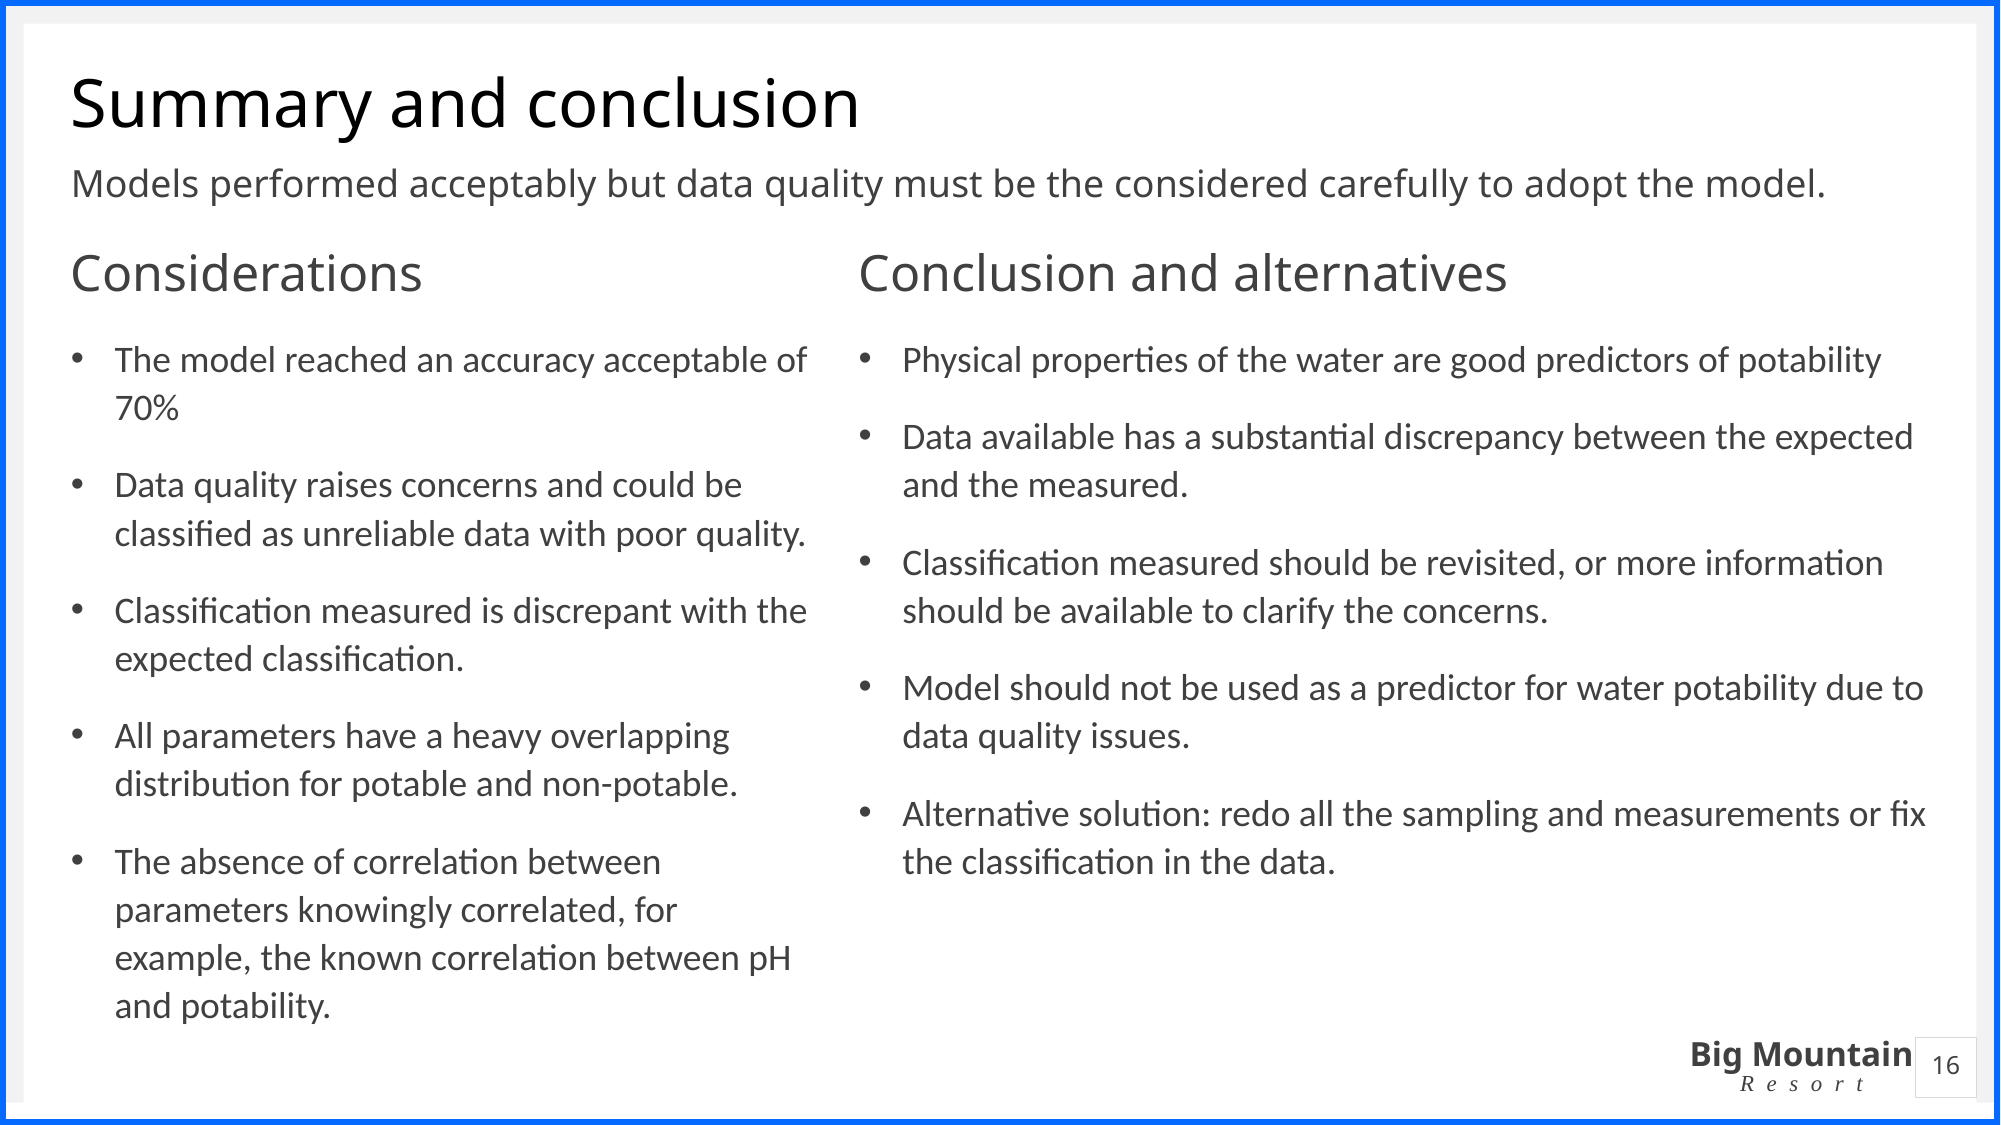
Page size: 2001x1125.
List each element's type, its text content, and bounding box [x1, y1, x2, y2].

title Summary and conclusion [70, 70, 1932, 142]
list Physical properties of the water are good predictors of potability Data available has a substantial discrepancy between the expected and the measured. Classification measured should be revisited, or more information should be available to clarify the concerns. Model should not be used as a predictor for water potability due to data quality issues. Alternative solution: redo all the sampling and measurements or fix the classification in the data. [858, 331, 1931, 1016]
list Conclusion and alternatives [858, 248, 1931, 308]
list Models performed acceptably but data quality must be the considered carefully to adopt the model. [70, 165, 1931, 225]
list Considerations [70, 248, 777, 308]
slide_number 16 [1915, 1037, 1977, 1098]
text_box The model reached an accuracy acceptable of 70% Data quality raises concerns and could be classified as unreliable data with poor quality. Classification measured is discrepant with the expected classification. All parameters have a heavy overlapping distribution for potable and non-potable. The absence of correlation between parameters knowingly correlated, for example, the known correlation between pH and potability. [70, 331, 820, 1027]
